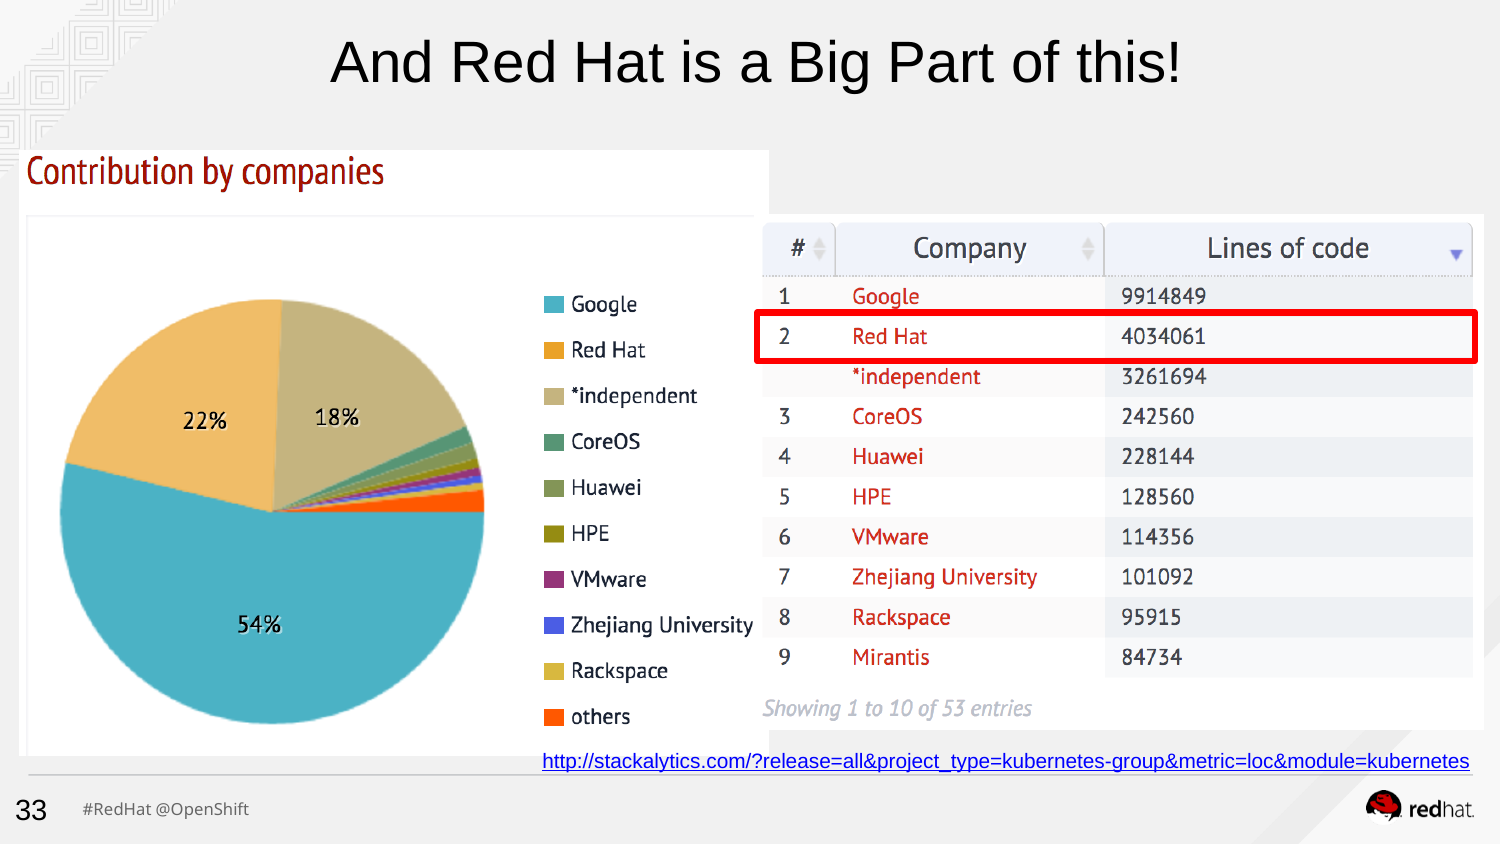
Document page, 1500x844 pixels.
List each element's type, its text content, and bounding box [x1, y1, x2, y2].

text_box http://stackalytics.com/?release=all&project_type=kubernetes-group&metric=loc&module=kubernetes [239, 737, 1486, 803]
text_box And Red Hat is a Big Part of this! [146, 24, 1369, 109]
picture [0, 0, 1500, 844]
slide_number 33 [0, 776, 86, 842]
